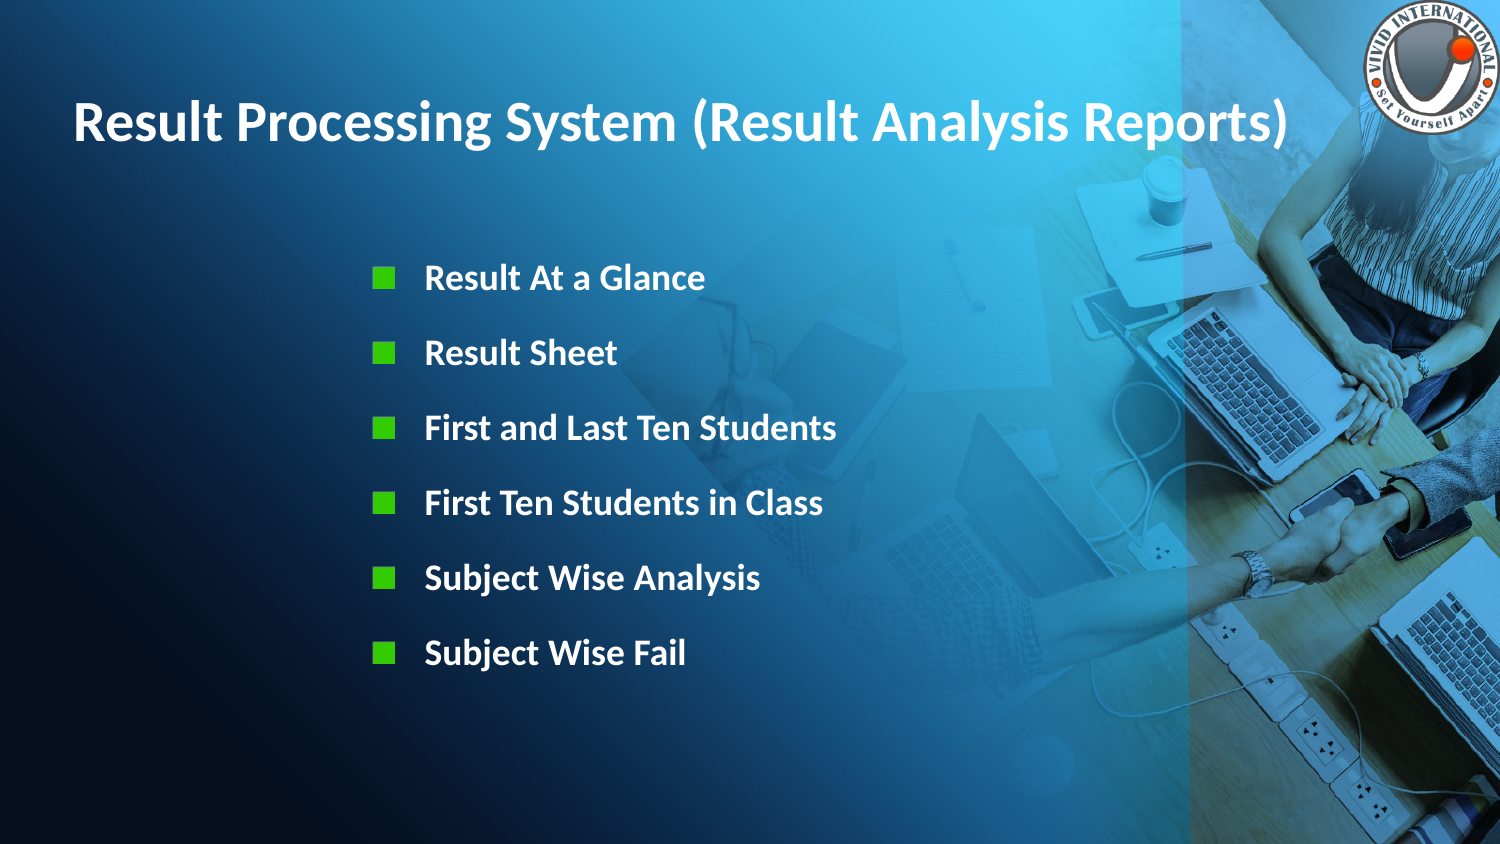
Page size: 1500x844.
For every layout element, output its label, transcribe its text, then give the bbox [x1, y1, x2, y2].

list Result At a Glance Result Sheet First and Last Ten Students First Ten Students in Class Subject Wise Analysis Subject Wise Fail [353, 223, 1416, 799]
picture [0, 0, 1500, 844]
text_box Result Processing System (Result Analysis Reports) [58, 67, 1321, 169]
